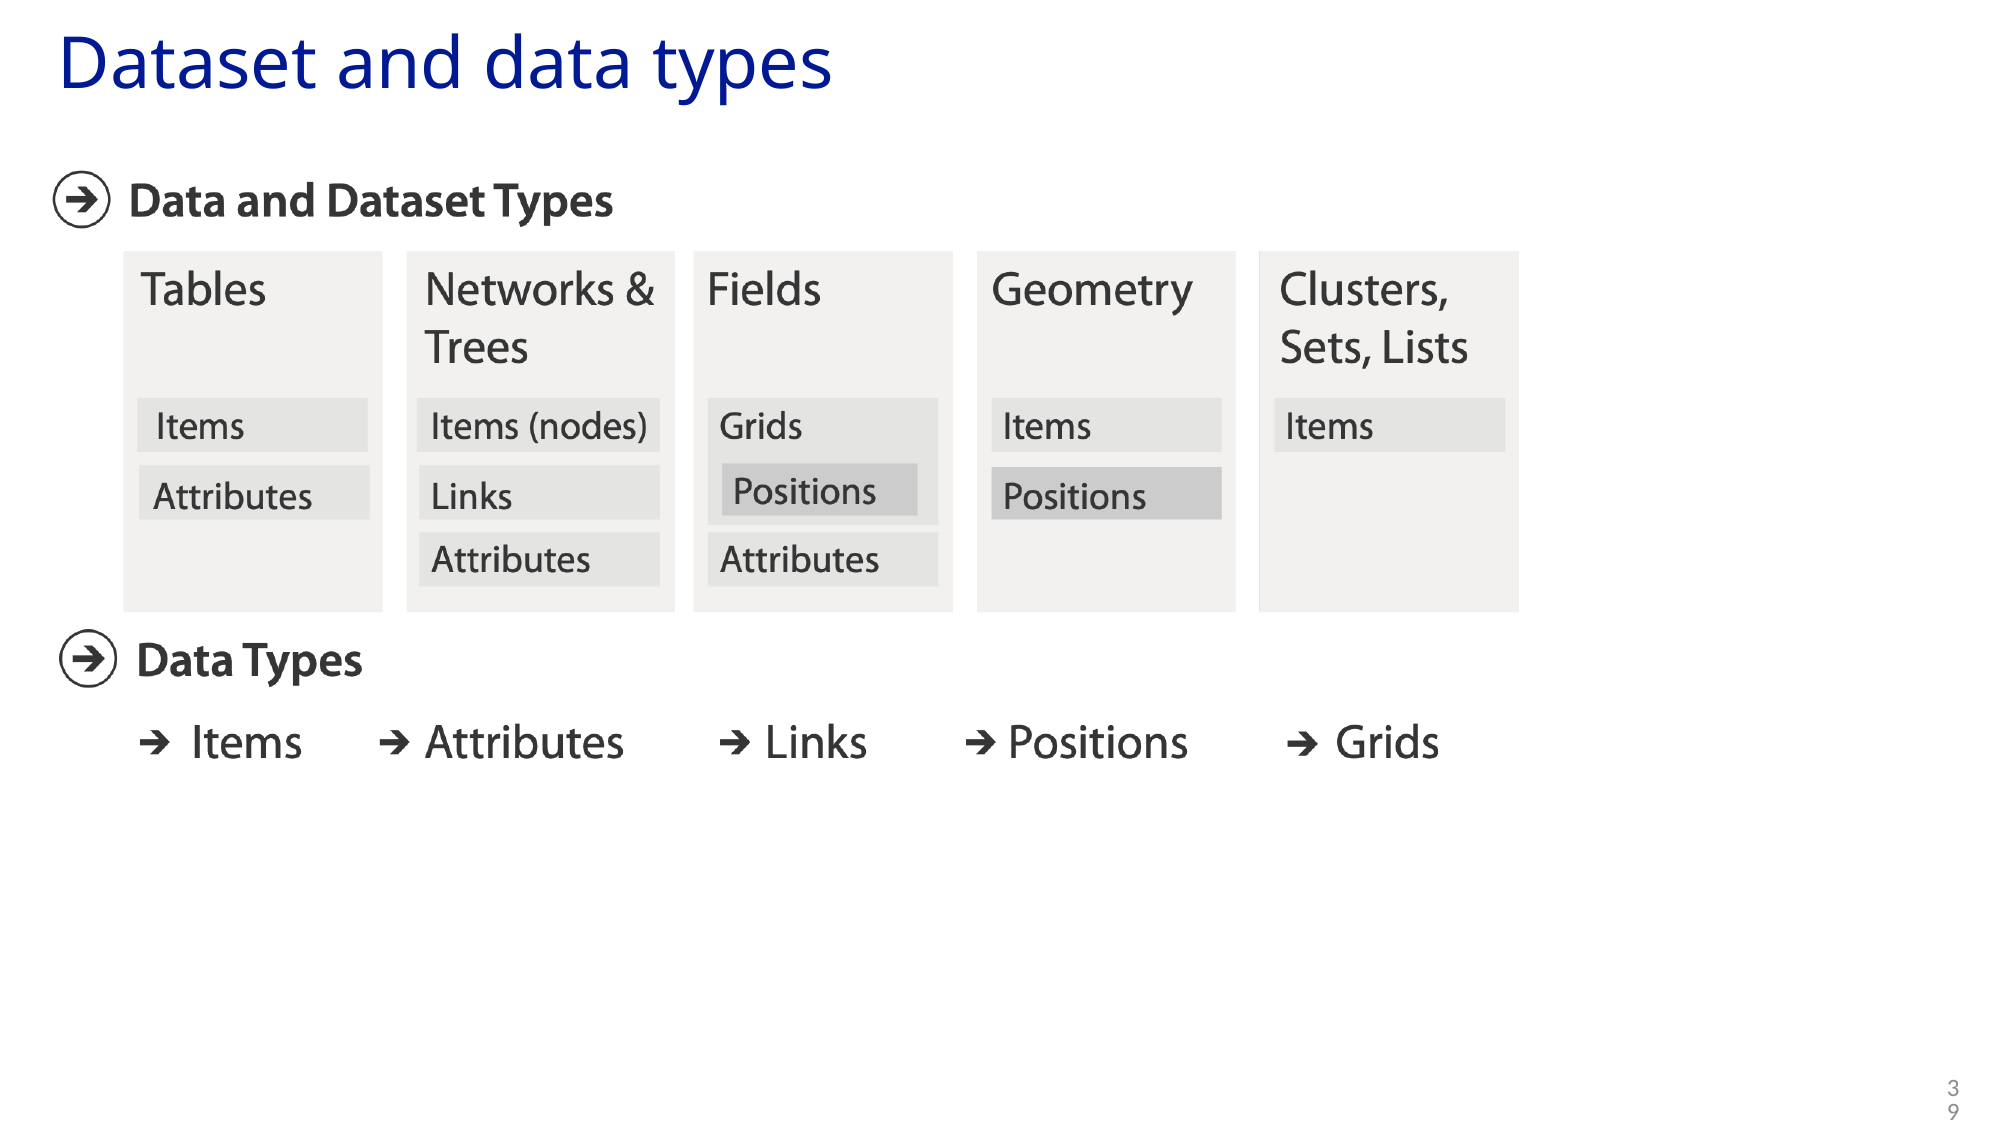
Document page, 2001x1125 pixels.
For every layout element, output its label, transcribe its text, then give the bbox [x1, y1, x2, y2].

slide_number 39 [1940, 1068, 1974, 1104]
title Dataset and data types [51, 0, 2000, 130]
picture [28, 129, 1535, 770]
